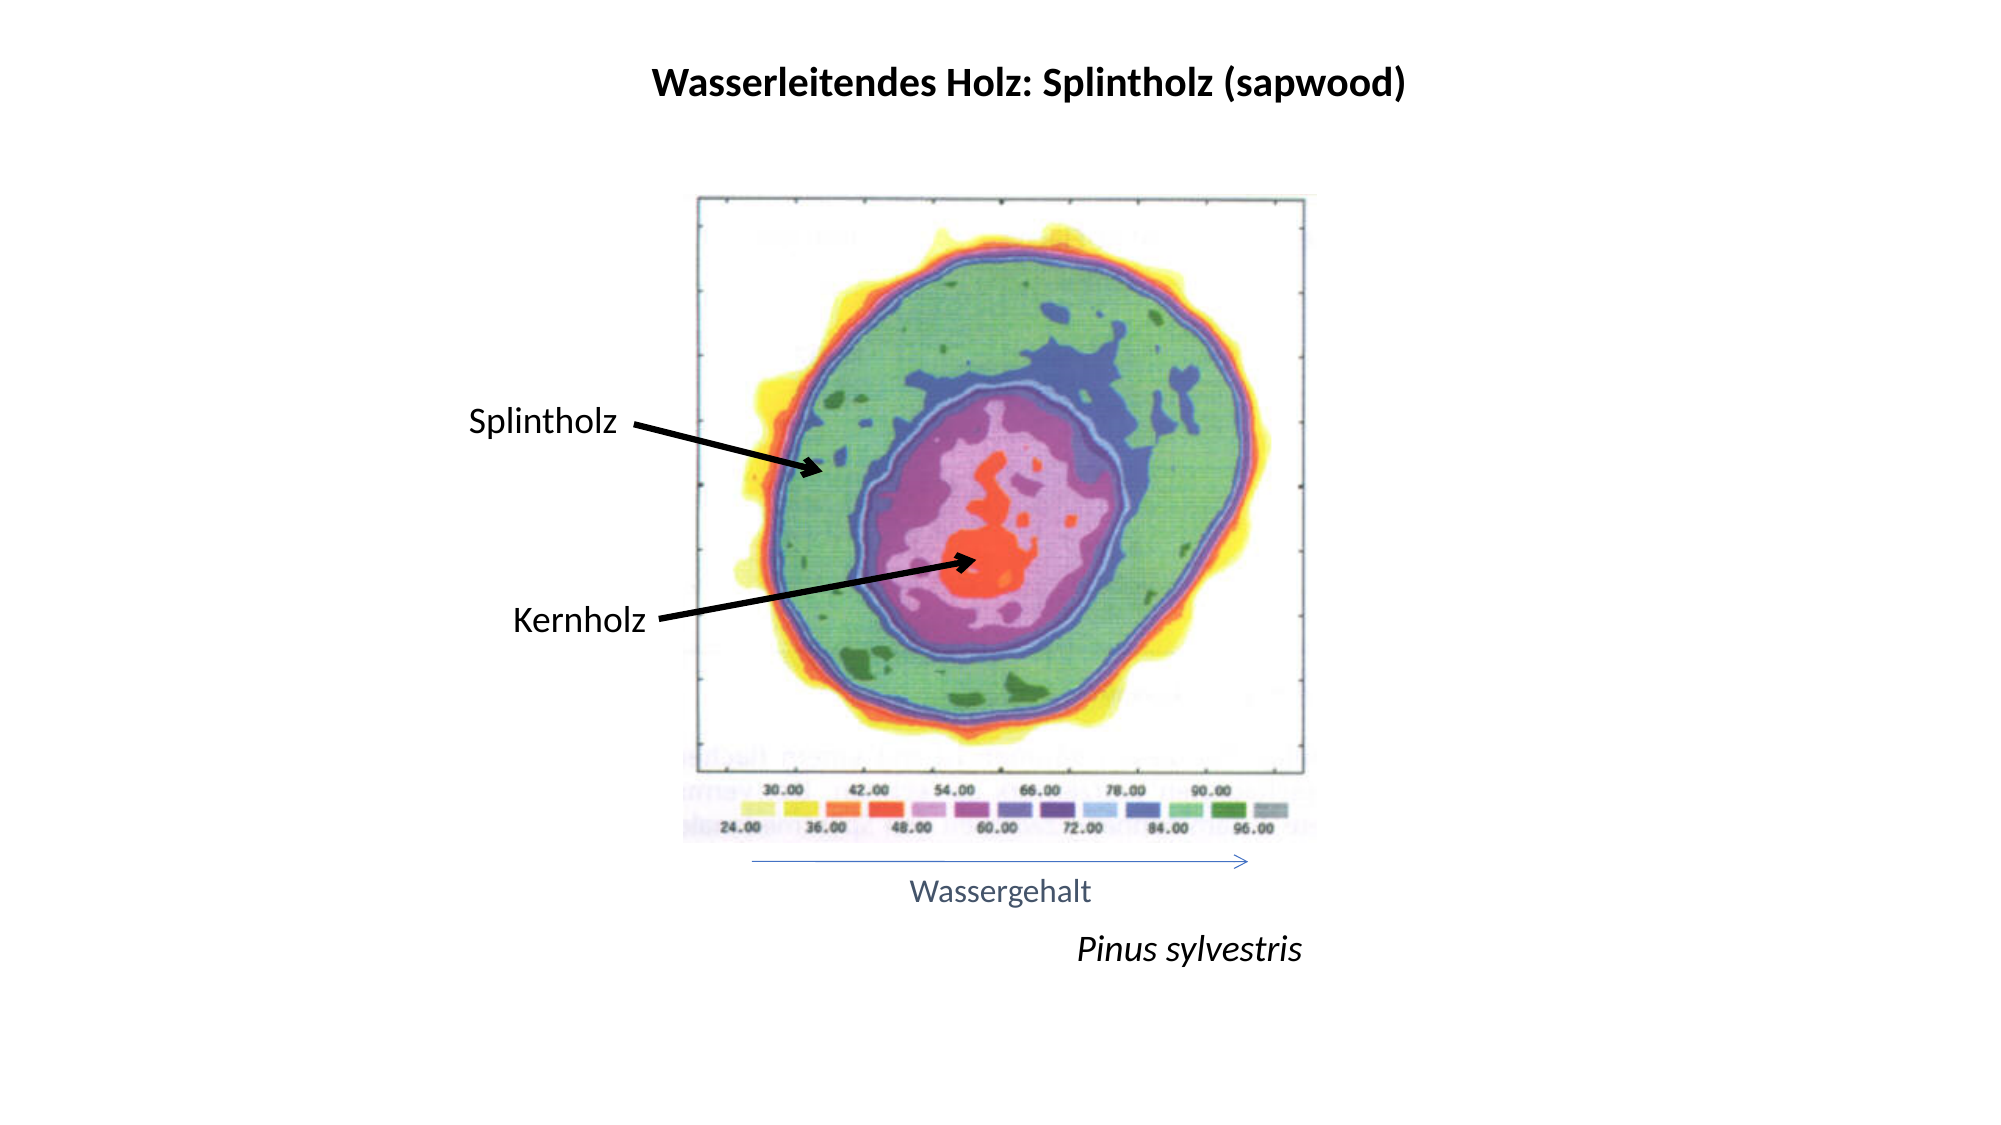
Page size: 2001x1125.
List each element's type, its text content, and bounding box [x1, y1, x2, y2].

text_box Pinus sylvestris [1061, 916, 1318, 977]
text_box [452, 194, 1317, 917]
text_box Wasserleitendes Holz: Splintholz (sapwood) [636, 47, 1423, 113]
